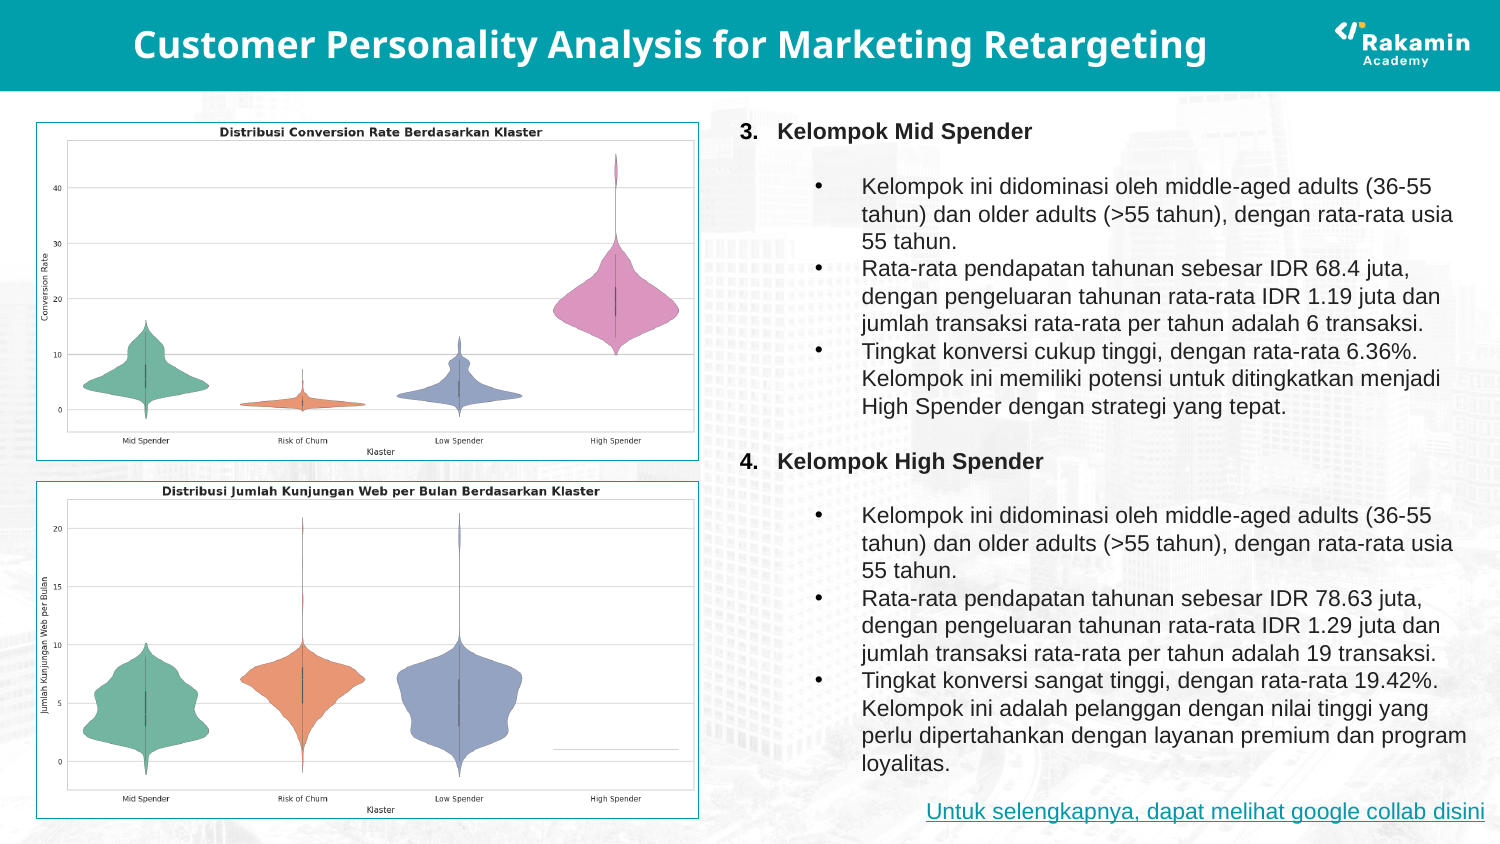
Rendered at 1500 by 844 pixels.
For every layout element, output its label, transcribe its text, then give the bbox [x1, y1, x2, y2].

title Customer Personality Analysis for Marketing Retargeting [0, 6, 1342, 92]
picture [0, 0, 1500, 844]
text_box Untuk selengkapnya, dapat melihat google collab disini [763, 784, 1500, 838]
text_box Kelompok Mid Spender Kelompok ini didominasi oleh middle-aged adults (36-55 tahun) dan older adults (>55 tahun), dengan rata-rata usia 55 tahun. Rata-rata pendapatan tahunan sebesar IDR 68.4 juta, dengan pengeluaran tahunan rata-rata IDR 1.19 juta dan jumlah transaksi rata-rata per tahun adalah 6 transaksi. Tingkat konversi cukup tinggi, dengan rata-rata 6.36%. Kelompok ini memiliki potensi untuk ditingkatkan menjadi High Spender dengan strategi yang tepat. Kelompok High Spender Kelompok ini didominasi oleh middle-aged adults (36-55 tahun) dan older adults (>55 tahun), dengan rata-rata usia 55 tahun. Rata-rata pendapatan tahunan sebesar IDR 78.63 juta, dengan pengeluaran tahunan rata-rata IDR 1.29 juta dan jumlah transaksi rata-rata per tahun adalah 19 transaksi. Tingkat konversi sangat tinggi, dengan rata-rata 19.42%. Kelompok ini adalah pelanggan dengan nilai tinggi yang perlu dipertahankan dengan layanan premium dan program loyalitas. [725, 109, 1500, 784]
